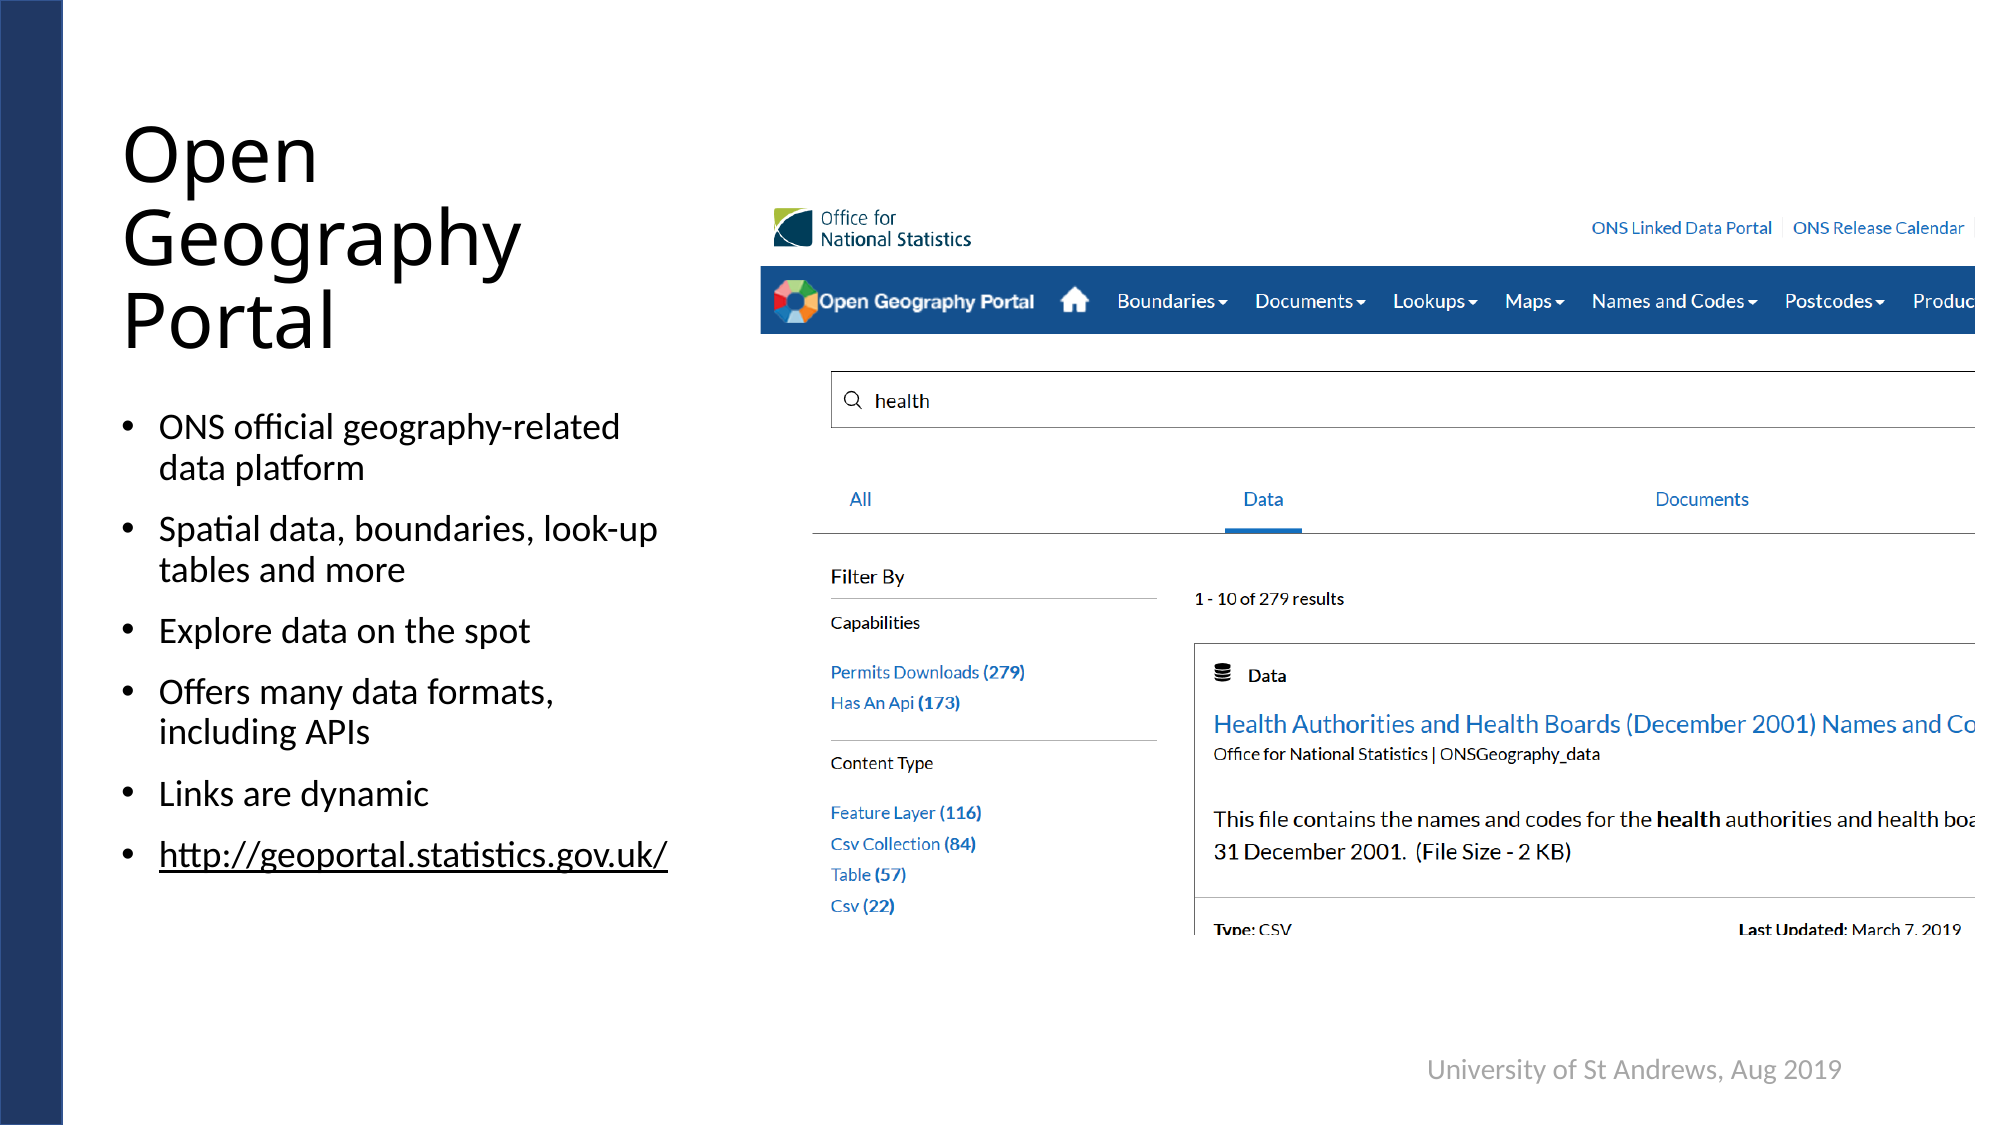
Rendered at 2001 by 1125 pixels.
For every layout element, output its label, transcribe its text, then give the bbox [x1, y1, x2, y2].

title Open Geography Portal [106, 103, 708, 379]
picture [760, 104, 1975, 1020]
list ONS official geography-related data platform Spatial data, boundaries, look-up tables and more Explore data on the spot Offers many data formats, including APIs Links are dynamic http://geoportal.statistics.gov.uk/ [106, 399, 708, 1021]
